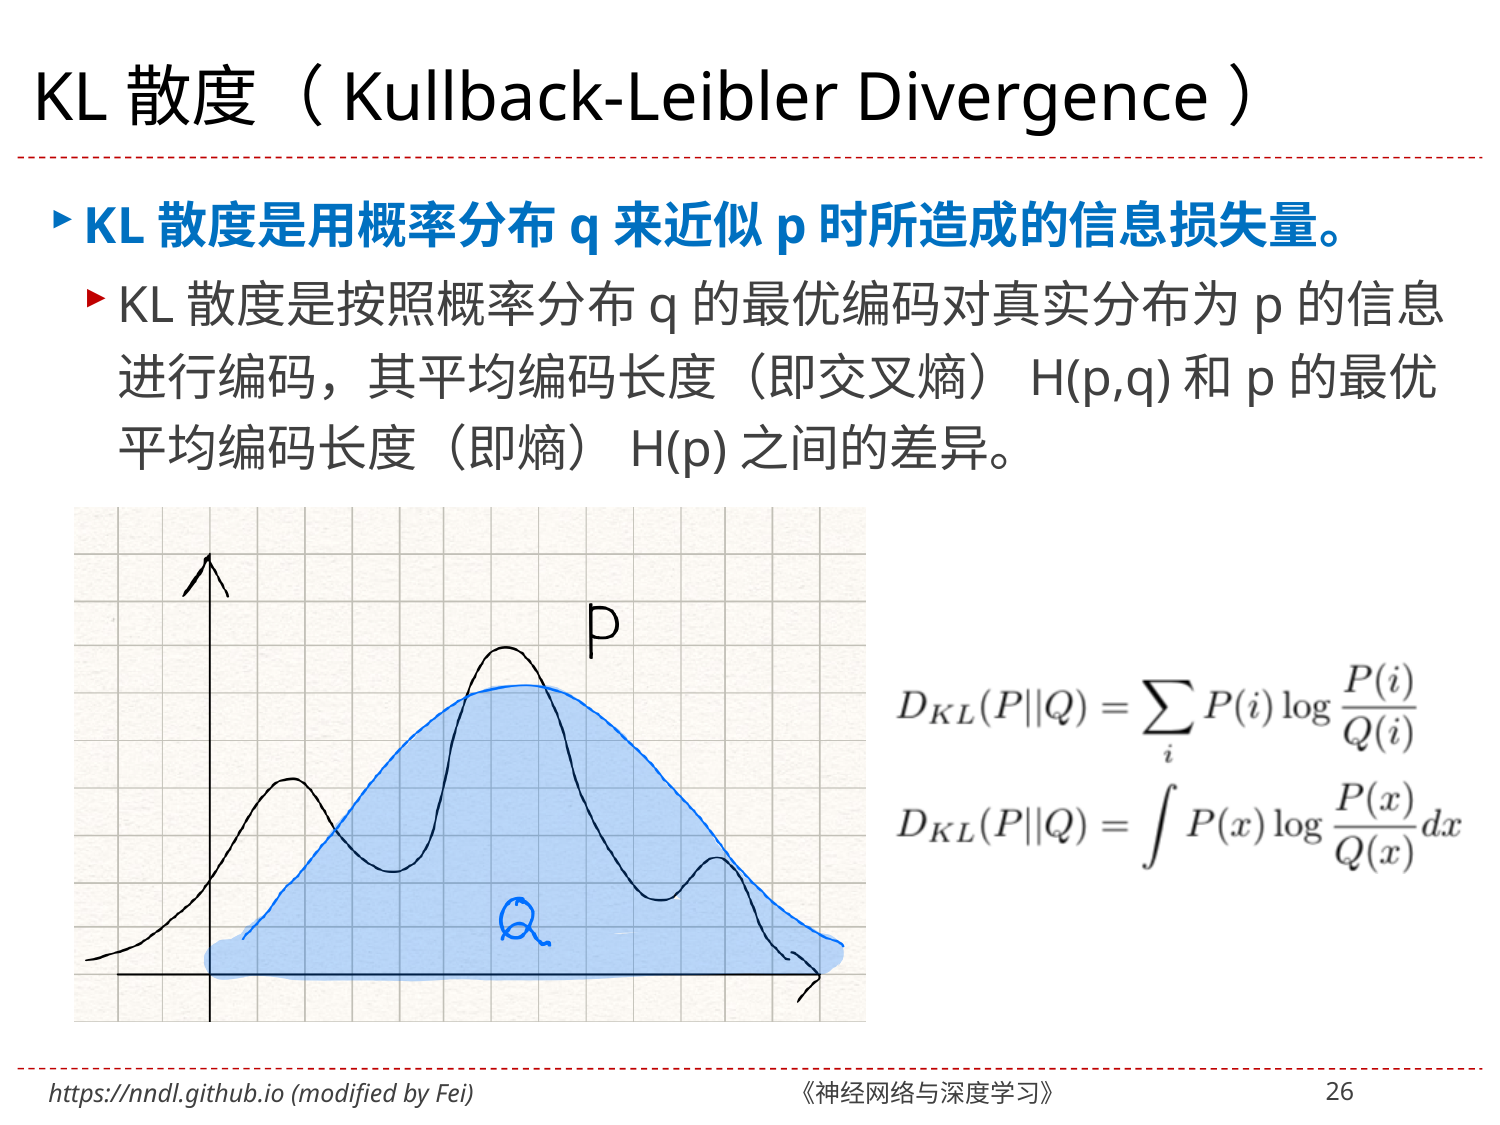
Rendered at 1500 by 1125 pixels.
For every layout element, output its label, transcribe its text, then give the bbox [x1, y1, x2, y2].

title KL散度（Kullback-Leibler Divergence） [17, 24, 1483, 142]
list KL散度是用概率分布q来近似p时所造成的信息损失量。 KL散度是按照概率分布q的最优编码对真实分布为p的信息进行编码，其平均编码长度（即交叉熵）H(p,q)和p的最优平均编码长度（即熵）H(p)之间的差异。 [35, 173, 1500, 508]
picture [73, 507, 866, 1022]
picture [886, 655, 1470, 875]
